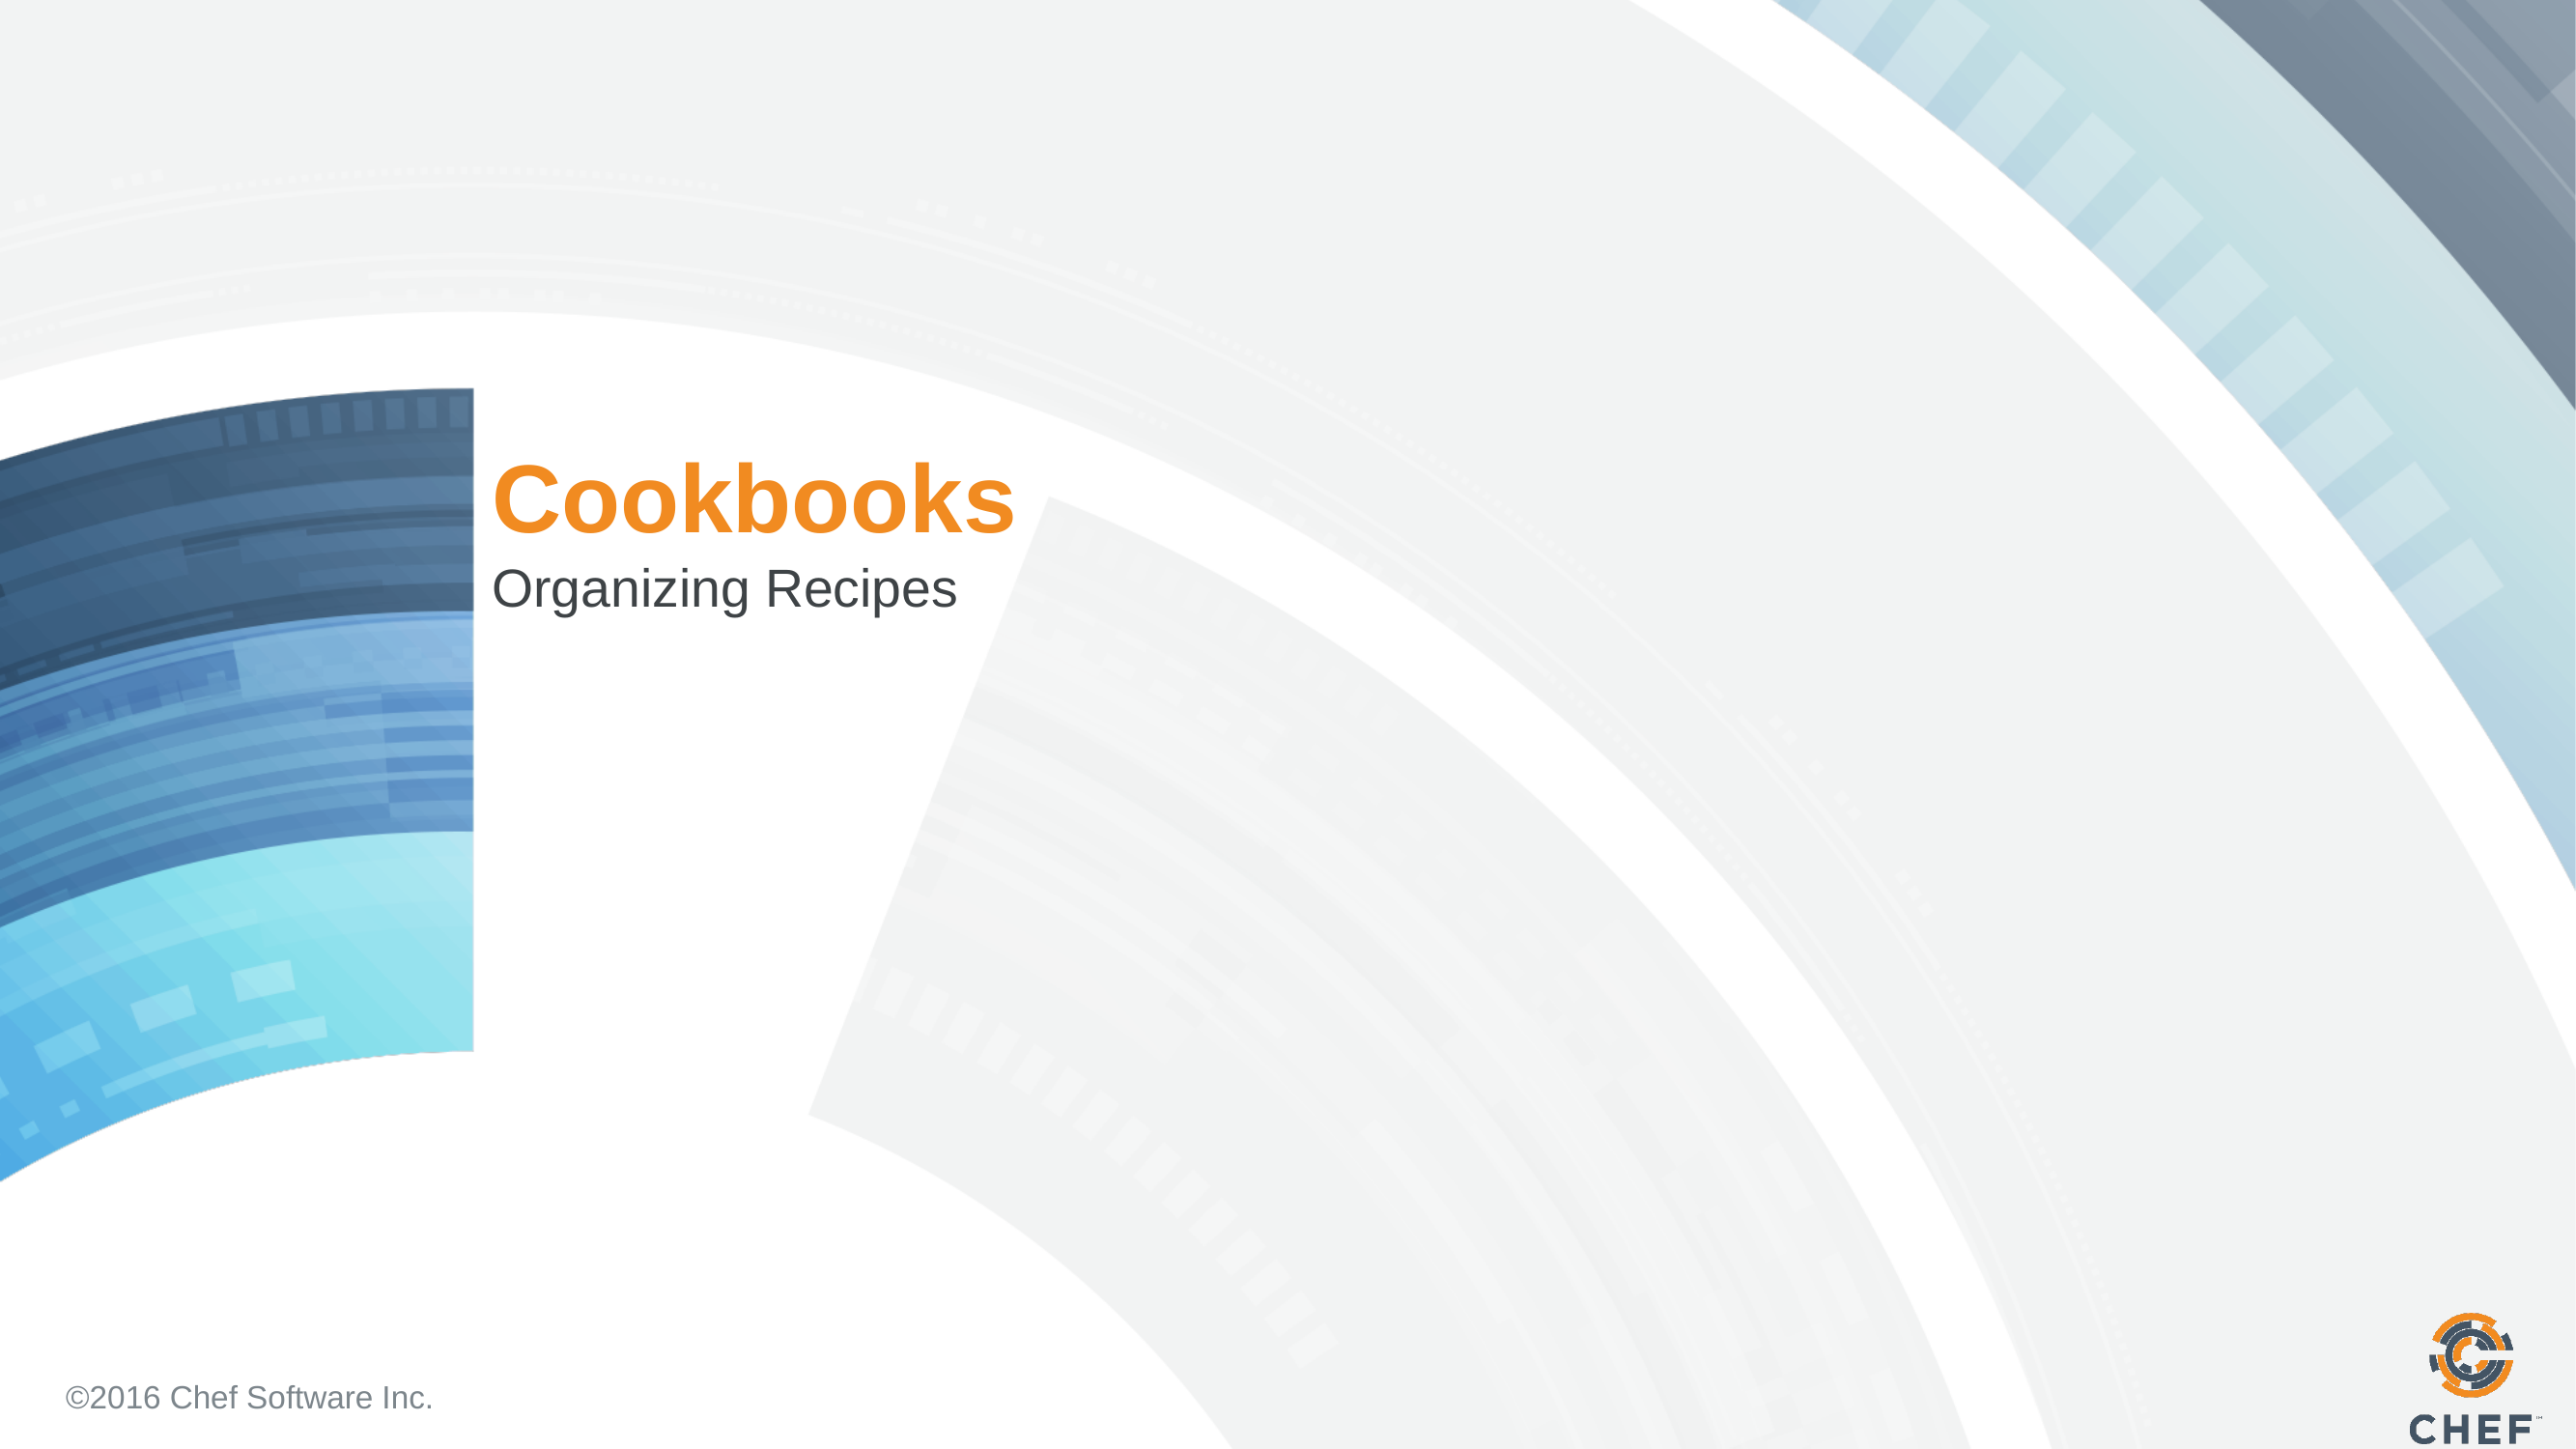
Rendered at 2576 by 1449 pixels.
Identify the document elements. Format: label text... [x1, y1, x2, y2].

title Cookbooks [477, 395, 2217, 547]
footer ©2016 Chef Software Inc. [51, 1361, 952, 1431]
subtitle Organizing Recipes [477, 547, 2217, 635]
picture [0, 0, 2576, 1449]
